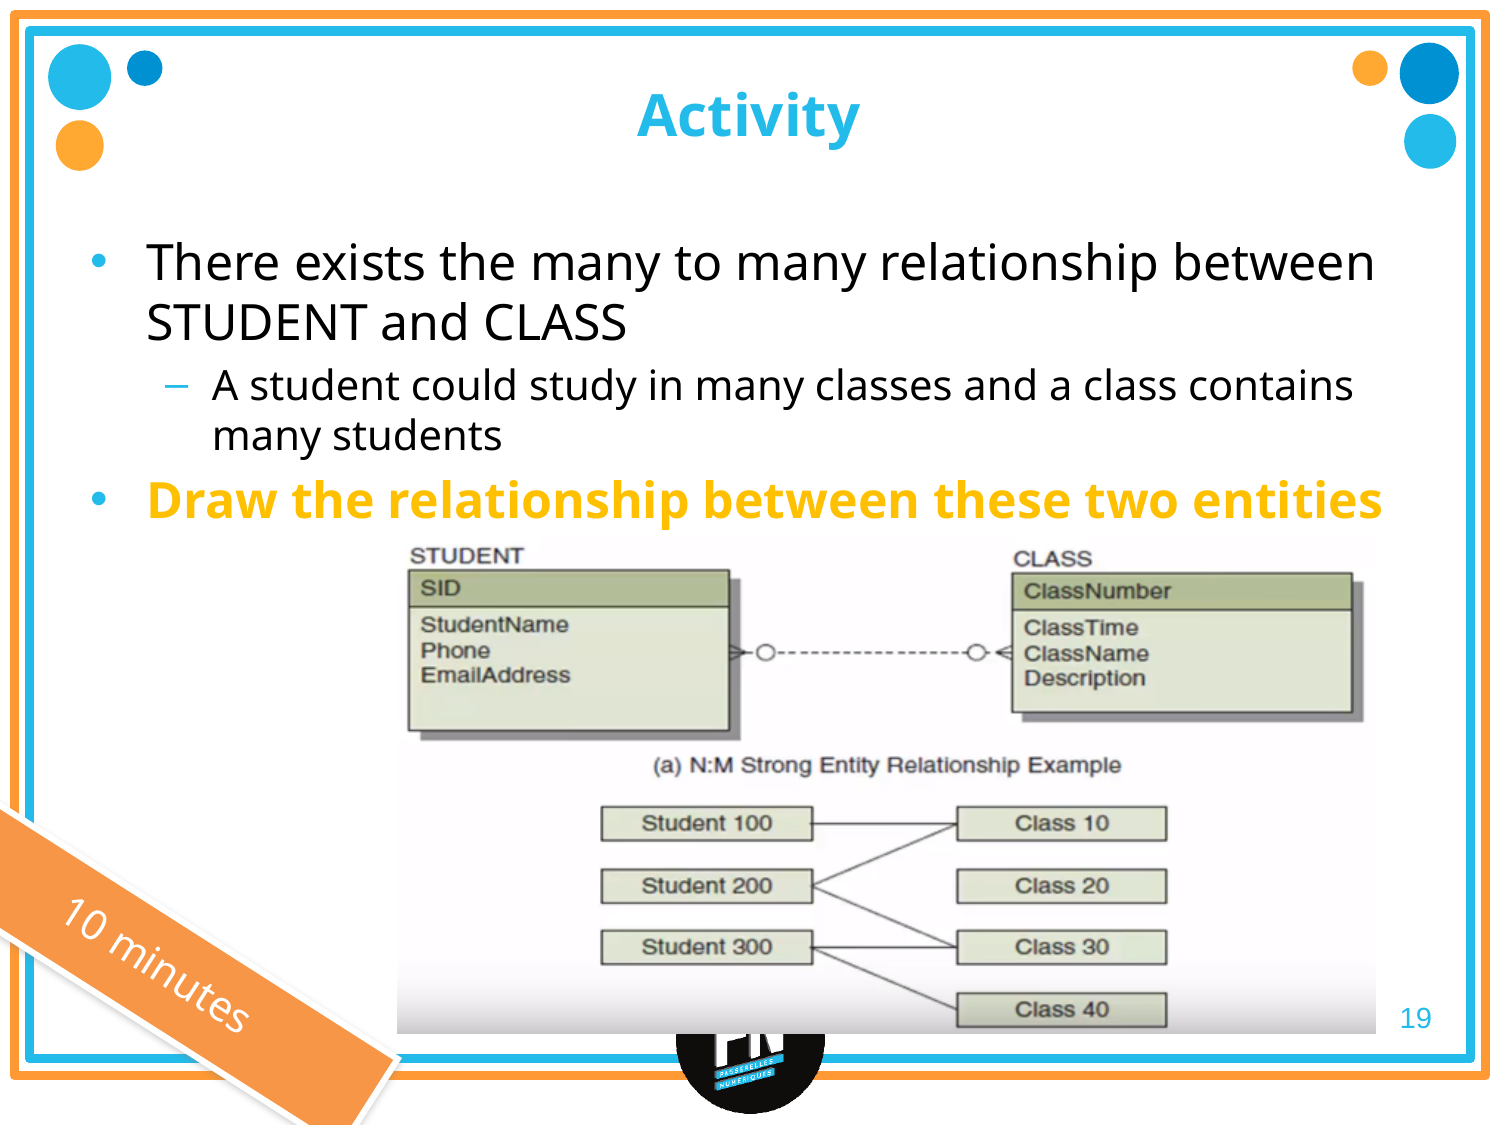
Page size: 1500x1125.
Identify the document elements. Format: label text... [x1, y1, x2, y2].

text_box 10 minutes [0, 805, 398, 1125]
list There exists the many to many relationship between STUDENT and CLASS A student could study in many classes and a class contains many students Draw the relationship between these two entities [75, 222, 1424, 866]
picture [397, 538, 1376, 1115]
title Activity [75, 36, 1424, 191]
